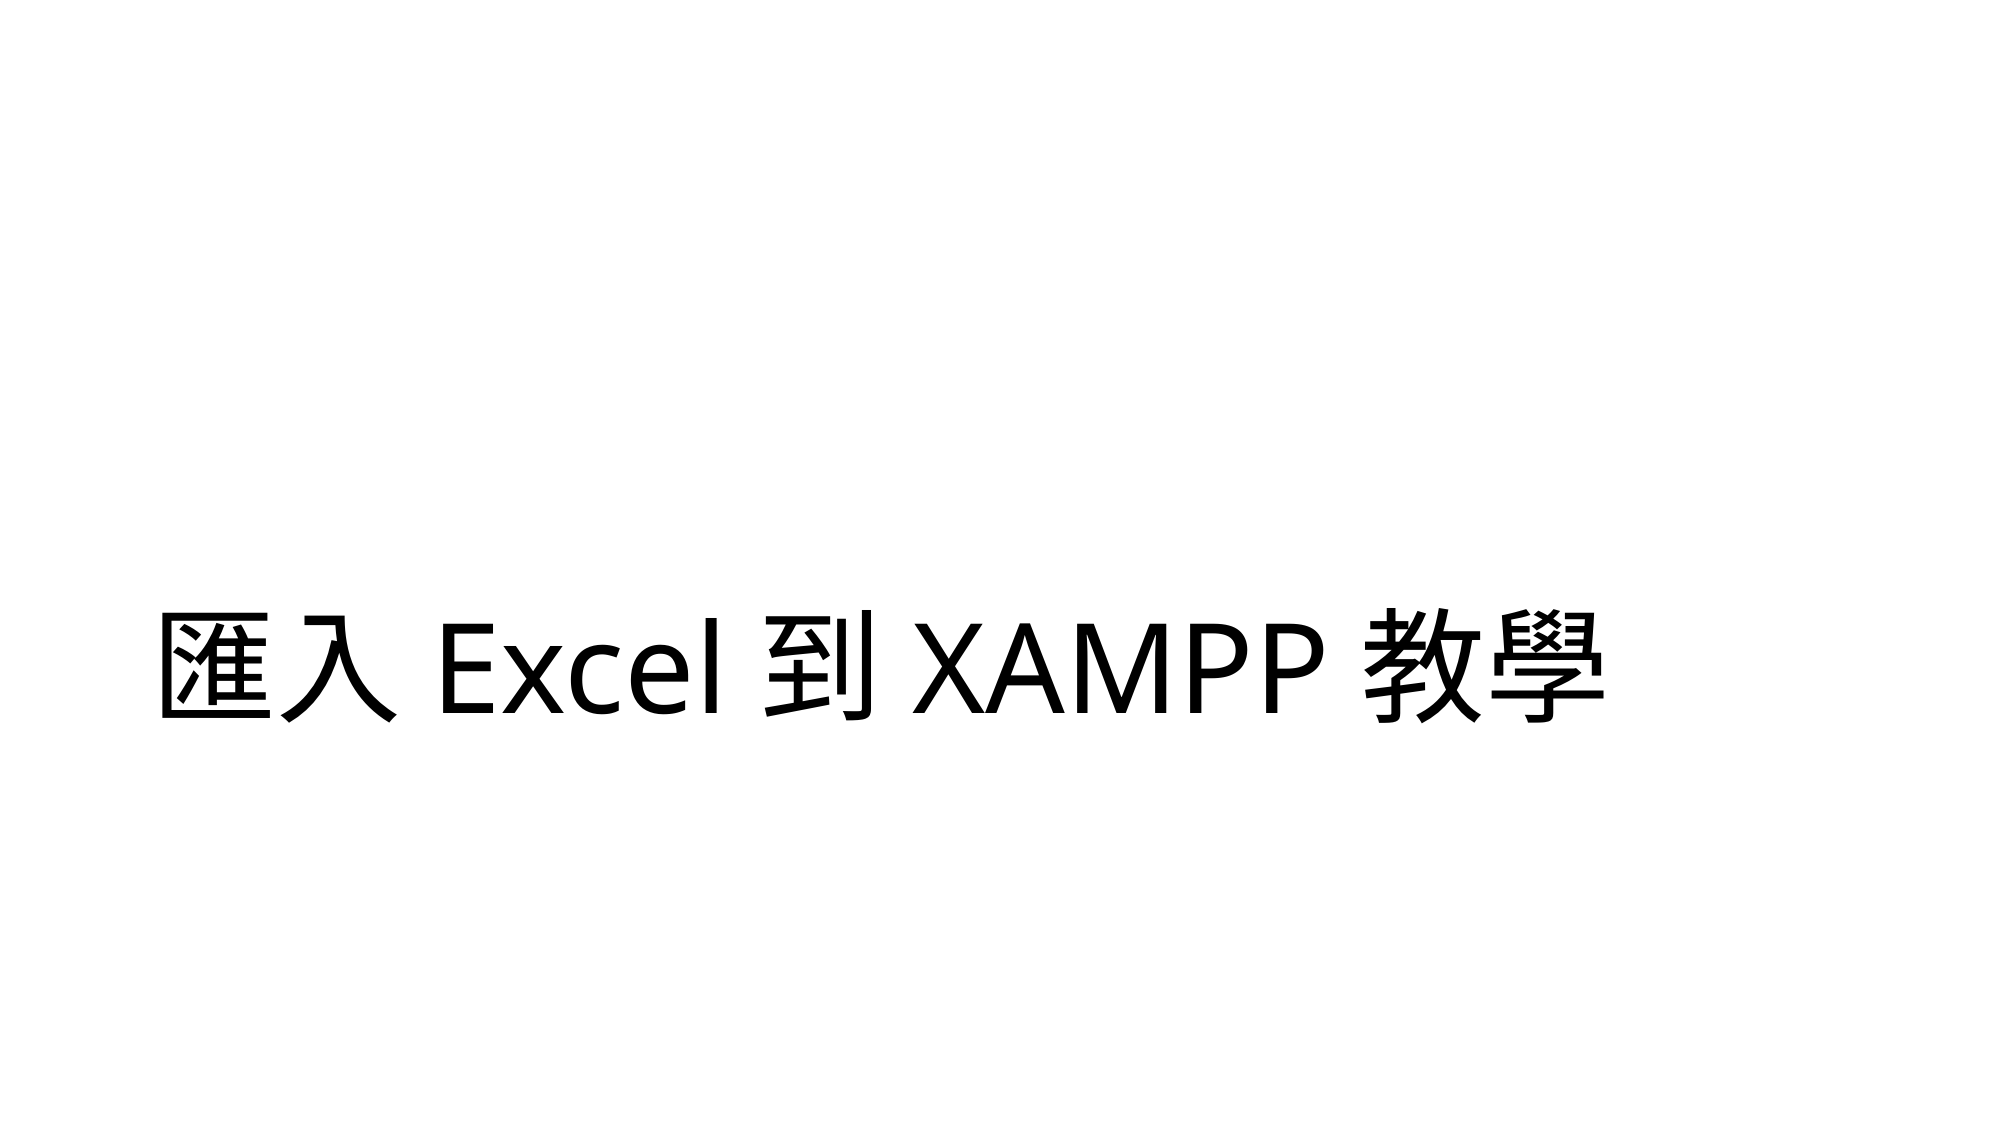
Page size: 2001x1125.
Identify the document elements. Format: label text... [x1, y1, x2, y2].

title 匯入Excel到XAMPP教學 [136, 280, 1862, 749]
